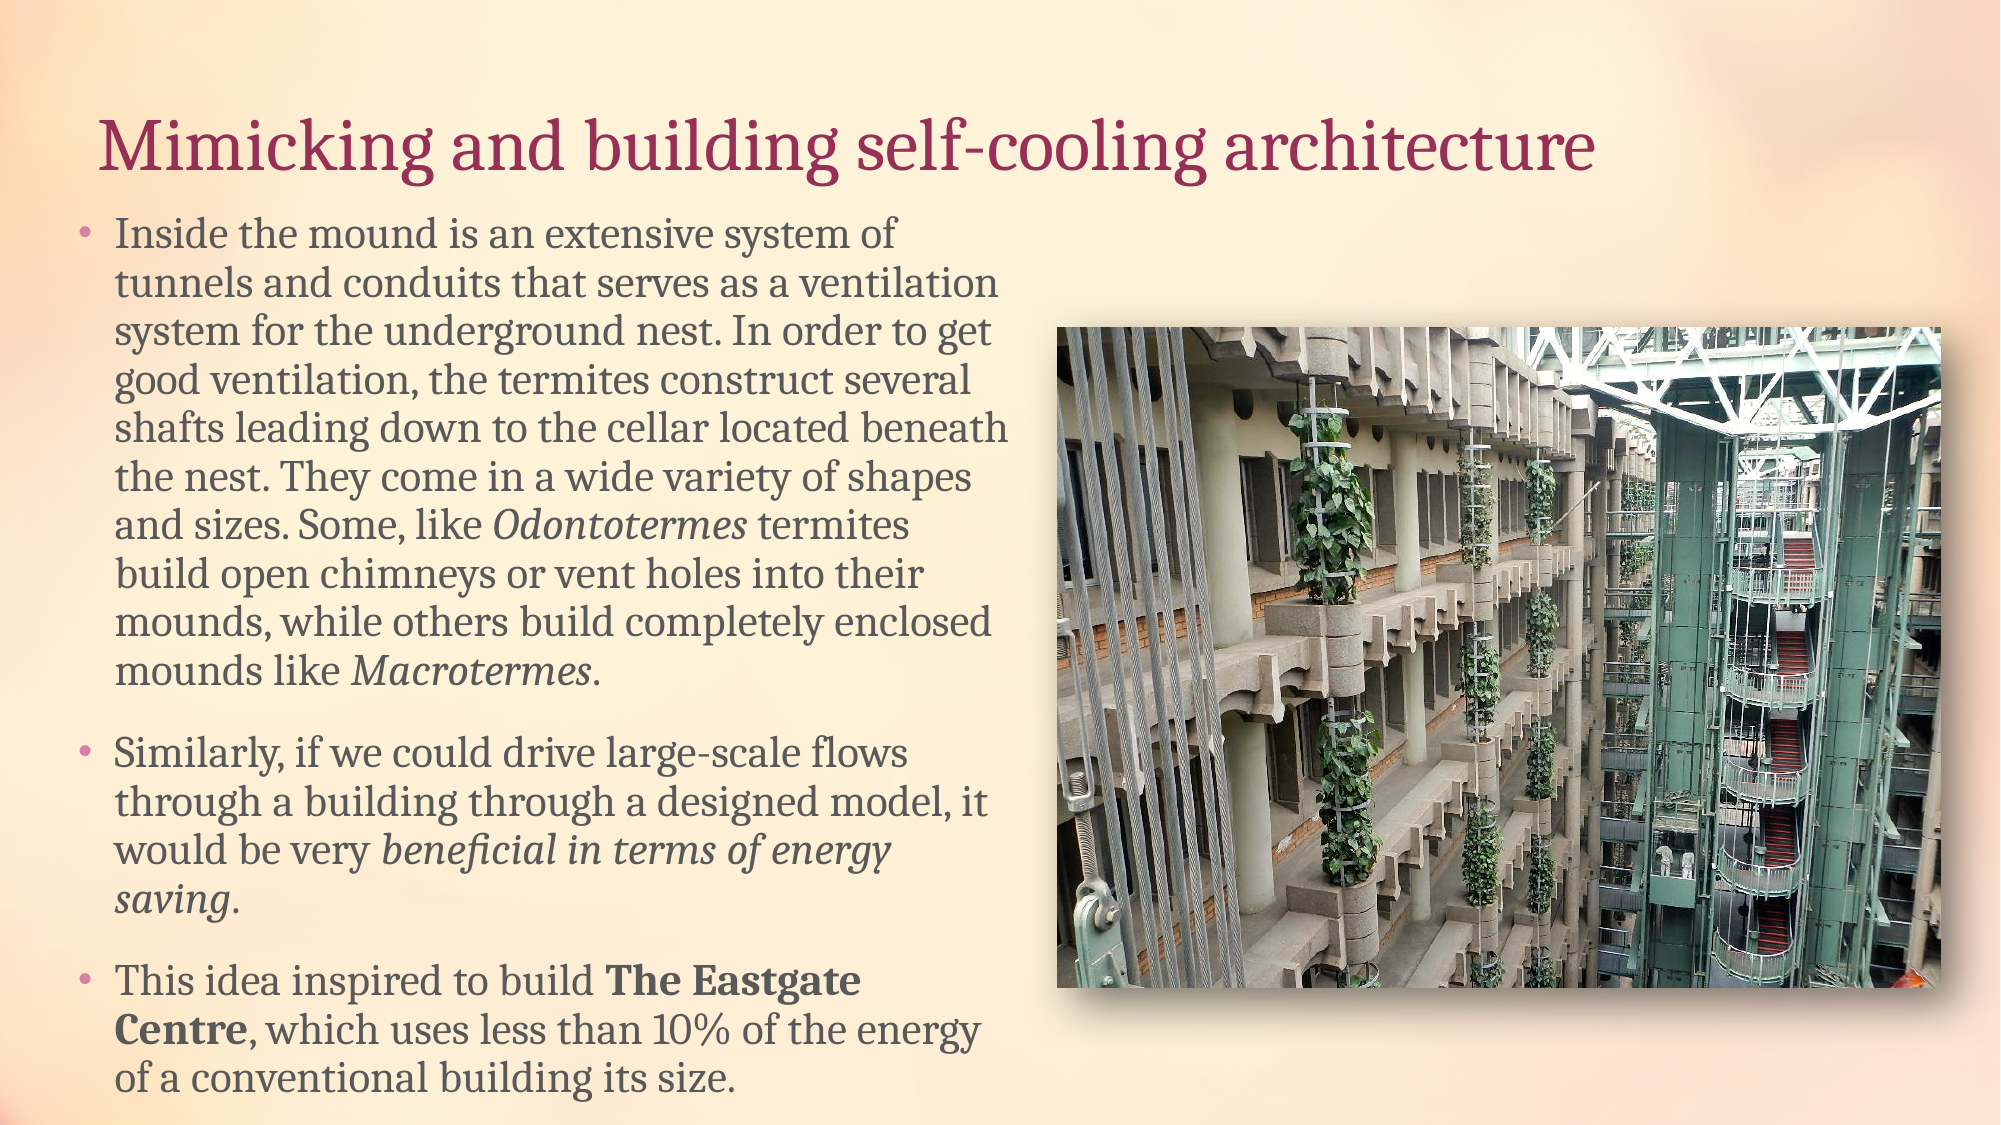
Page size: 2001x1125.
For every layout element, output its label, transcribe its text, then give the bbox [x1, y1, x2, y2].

list Inside the mound is an extensive system of tunnels and conduits that serves as a ventilation system for the underground nest. In order to get good ventilation, the termites construct several shafts leading down to the cellar located beneath the nest. They come in a wide variety of shapes and sizes. Some, like Odontotermes termites build open chimneys or vent holes into their mounds, while others build completely enclosed mounds like Macrotermes. Similarly, if we could drive large-scale flows through a building through a designed model, it would be very beneficial in terms of energy saving. This idea inspired to build The Eastgate Centre, which uses less than 10% of the energy of a conventional building its size. [63, 202, 1029, 1114]
picture [0, 0, 2001, 1125]
title Mimicking and building self-cooling architecture [82, 0, 1733, 195]
